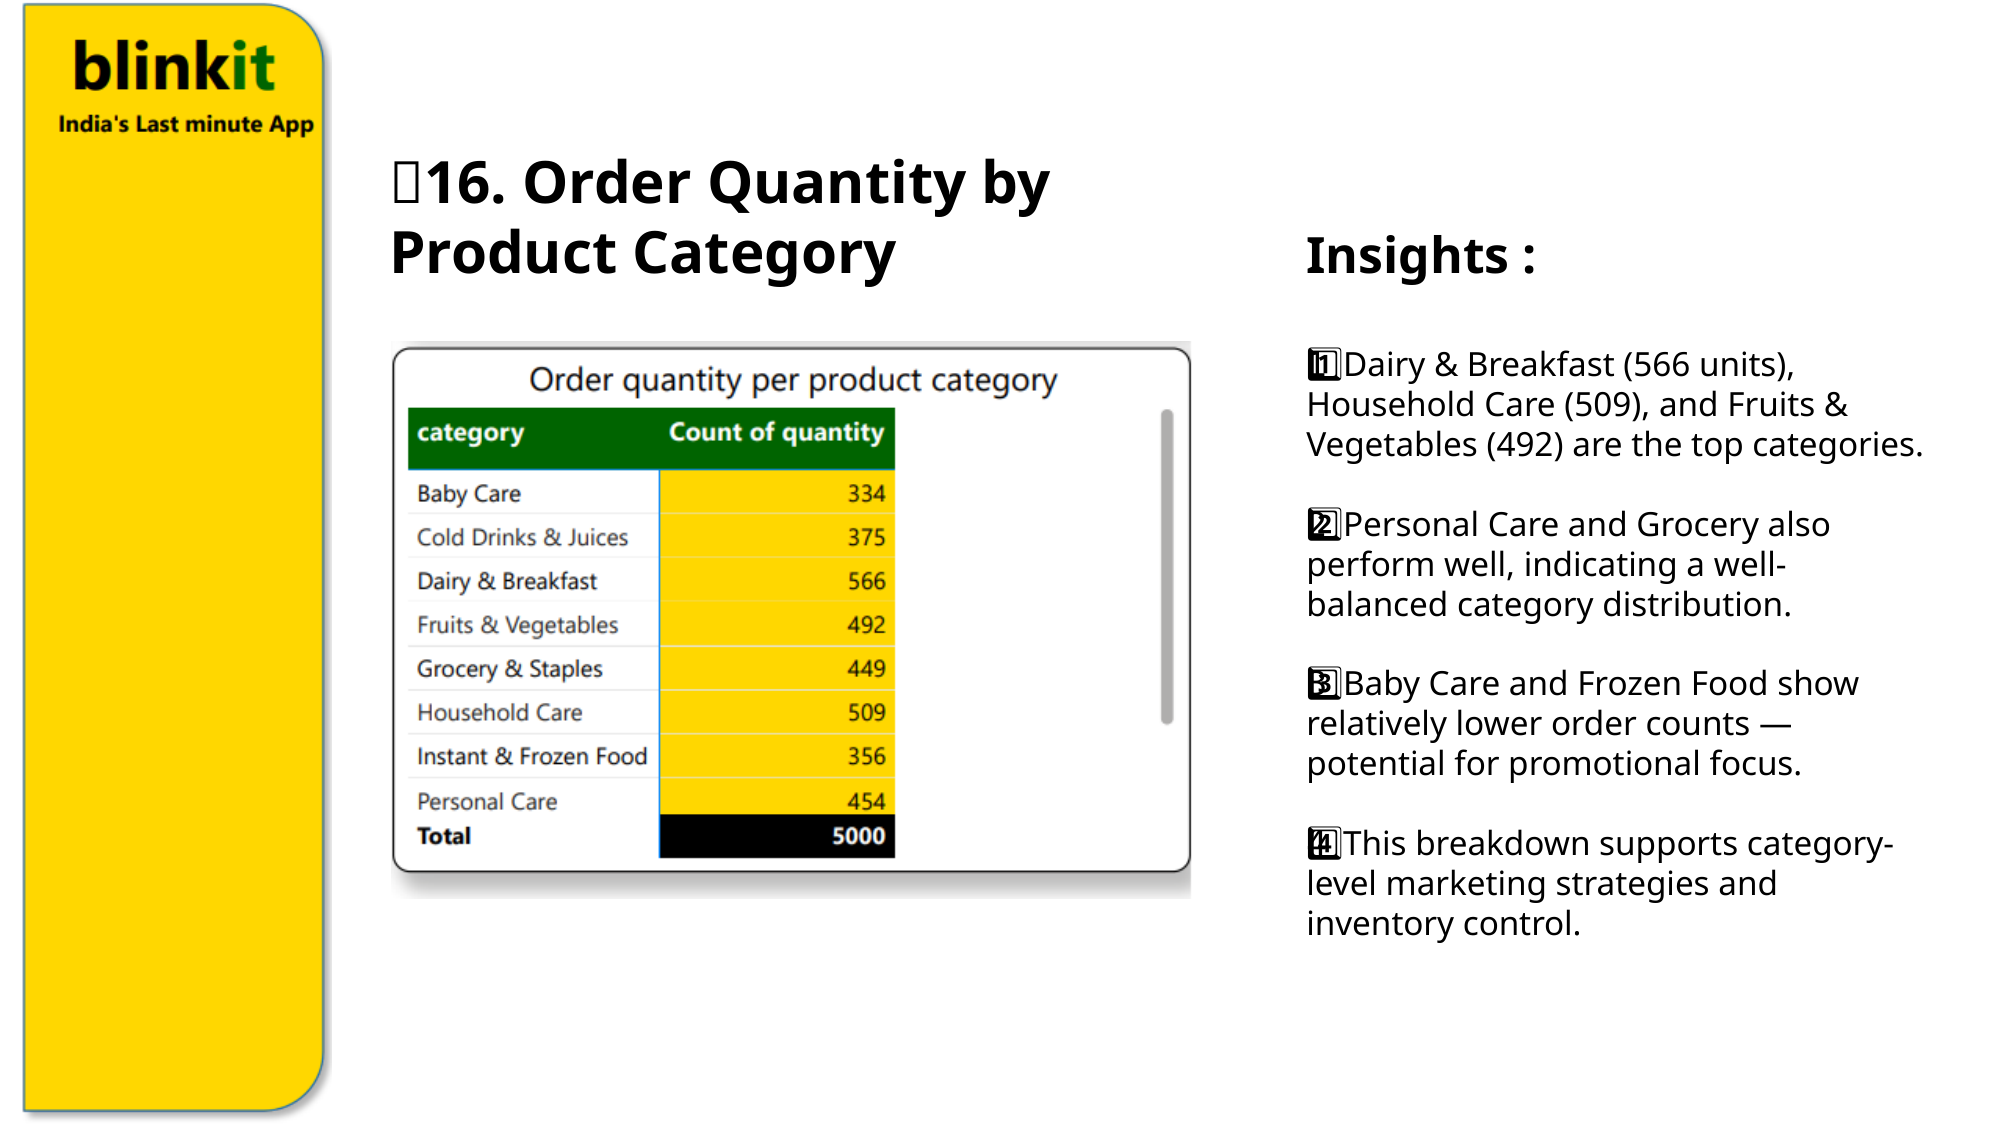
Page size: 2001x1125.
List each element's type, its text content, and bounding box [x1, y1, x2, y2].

text_box 🔢16. Order Quantity by Product Category [374, 137, 1270, 293]
text_box Insights : 1️⃣Dairy & Breakfast (566 units), Household Care (509), and Fruits & Vegetables (492) are the top categories. 2️⃣Personal Care and Grocery also perform well, indicating a well-balanced category distribution. 3️⃣Baby Care and Frozen Food show relatively lower order counts — potential for promotional focus. 4️⃣This breakdown supports category-level marketing strategies and inventory control. [1291, 215, 1944, 950]
picture [391, 341, 1210, 899]
picture [20, 0, 332, 1125]
